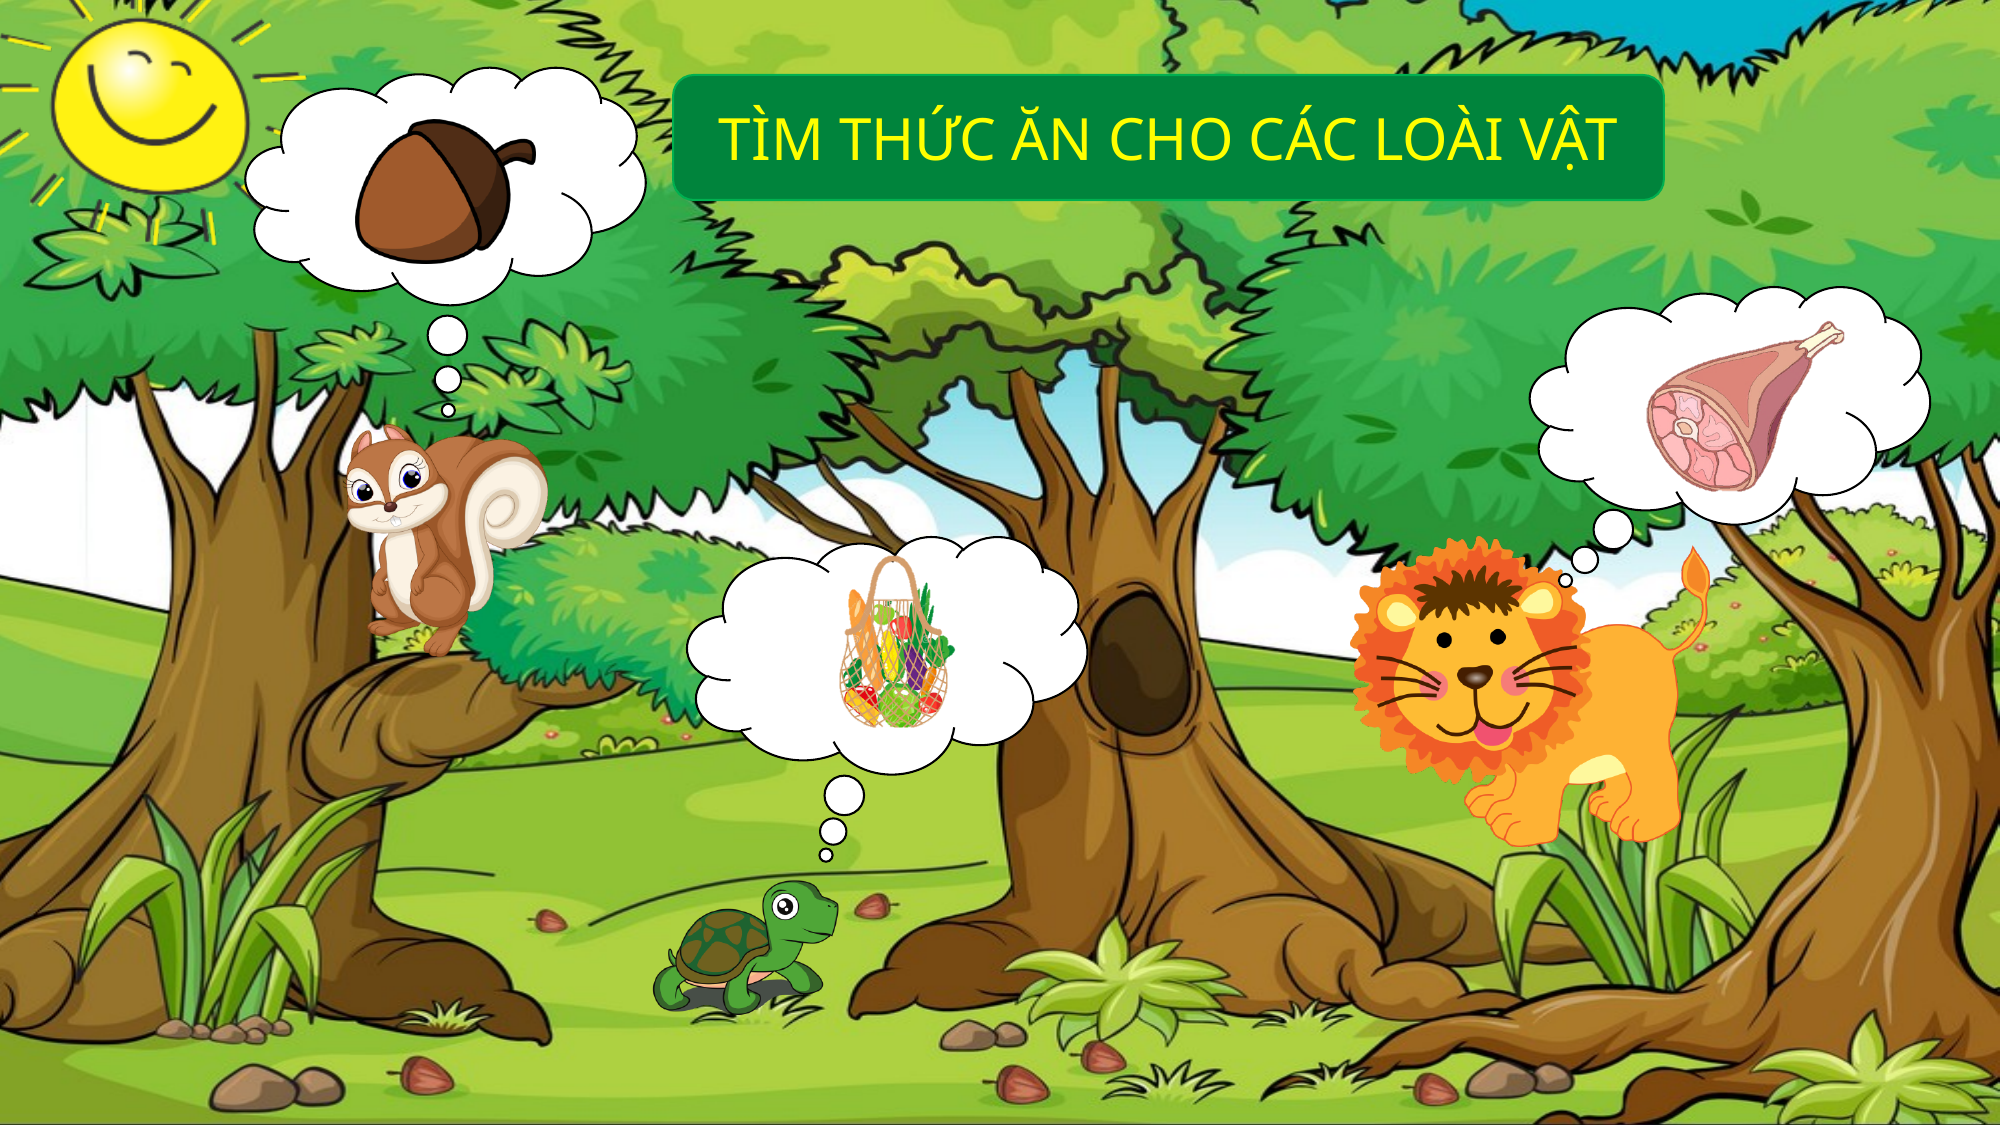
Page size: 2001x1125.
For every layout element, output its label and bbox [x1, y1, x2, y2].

text_box [1529, 286, 1930, 524]
picture [0, 0, 2000, 1125]
text_box [687, 536, 1088, 774]
text_box [245, 66, 646, 305]
